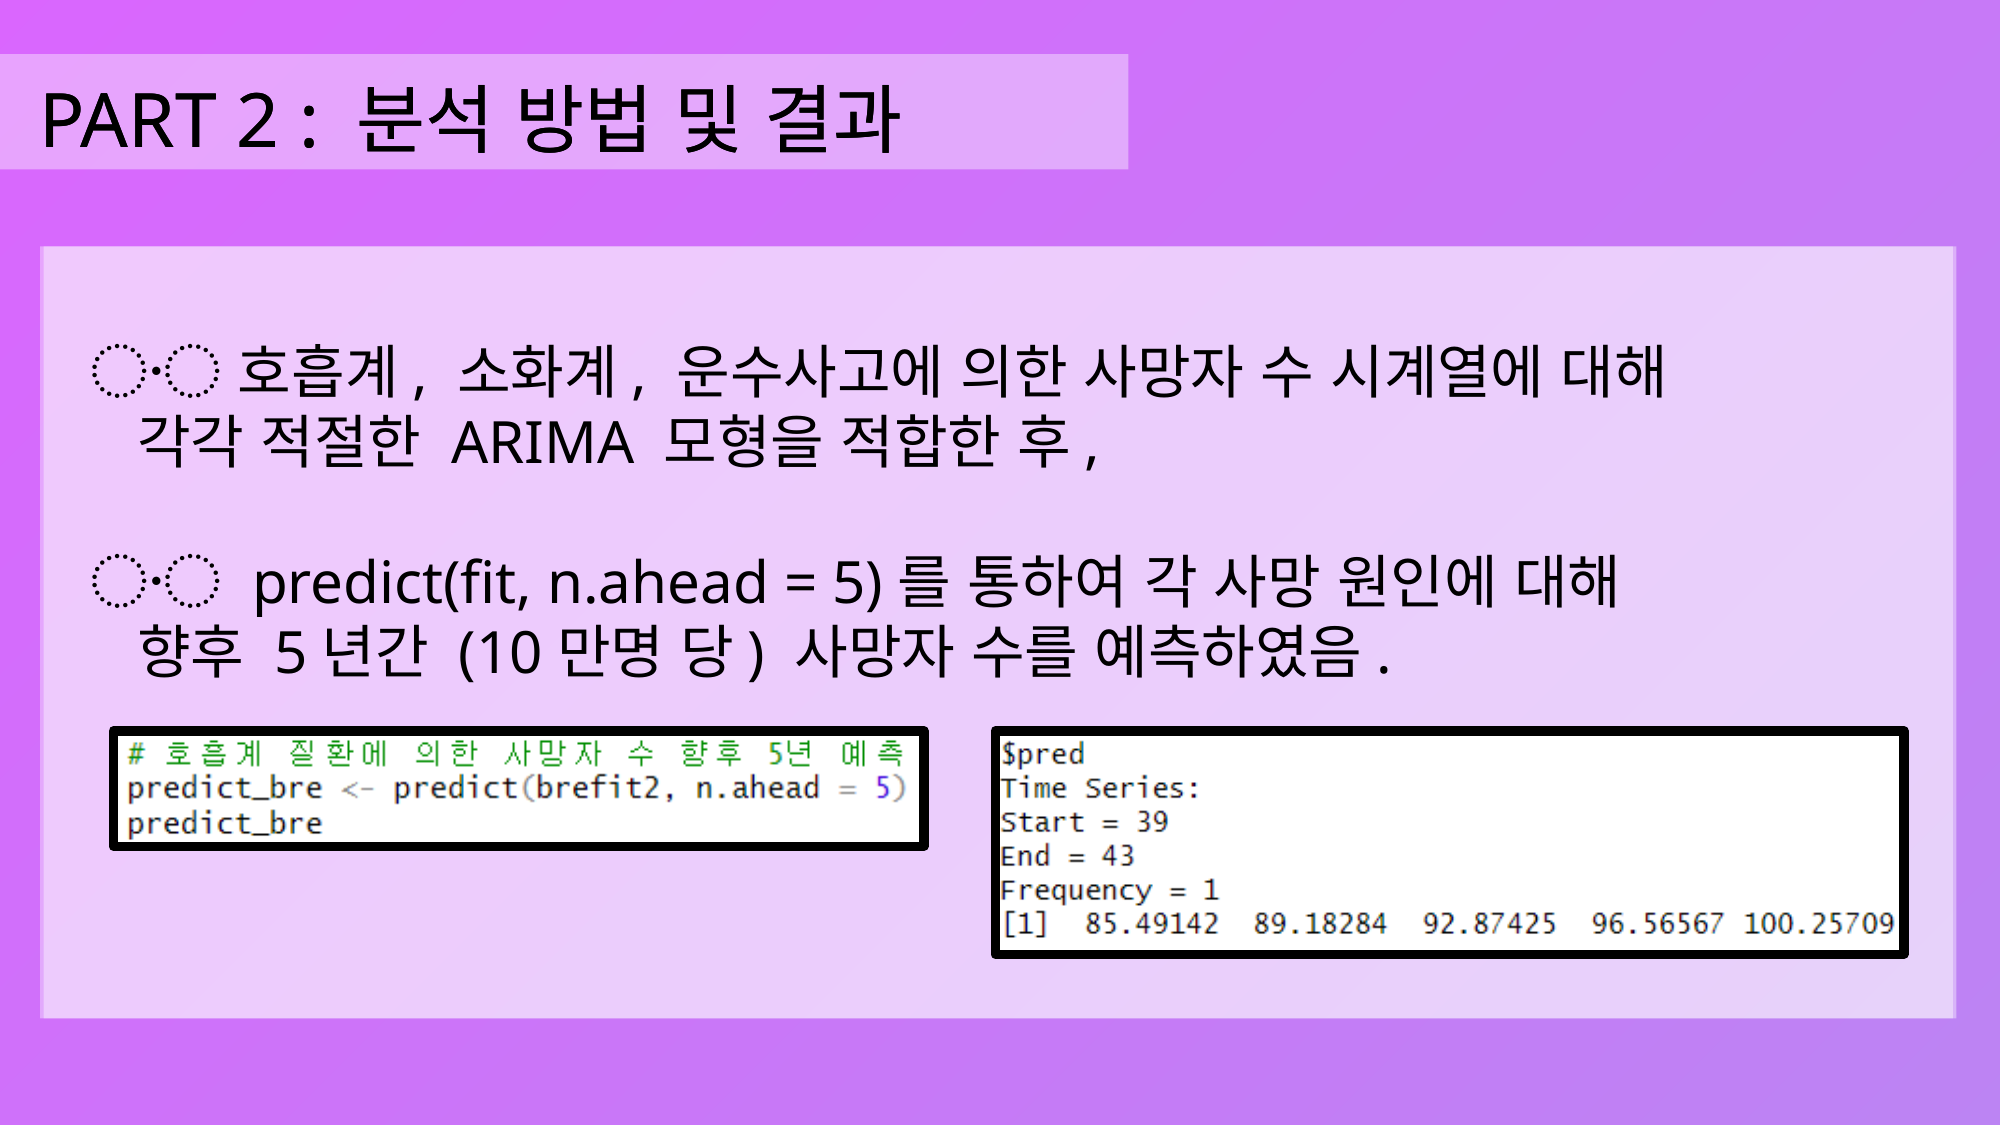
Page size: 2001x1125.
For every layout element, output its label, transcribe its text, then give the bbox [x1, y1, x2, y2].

picture [999, 735, 1900, 950]
picture [118, 735, 920, 842]
text_box PART 2 : 분석 방법 및 결과 [24, 54, 1797, 192]
text_box [42, 245, 1957, 1019]
text_box 〮 호흡계, 소화계, 운수사고에 의한 사망자 수 시계열에 대해 각각 적절한 ARIMA 모형을 적합한 후, 〮 predict(fit, n.ahead = 5)를 통하여 각 사망 원인에 대해 향후 5년간 (10만명 당) 사망자 수를 예측하였음. [76, 327, 1843, 693]
